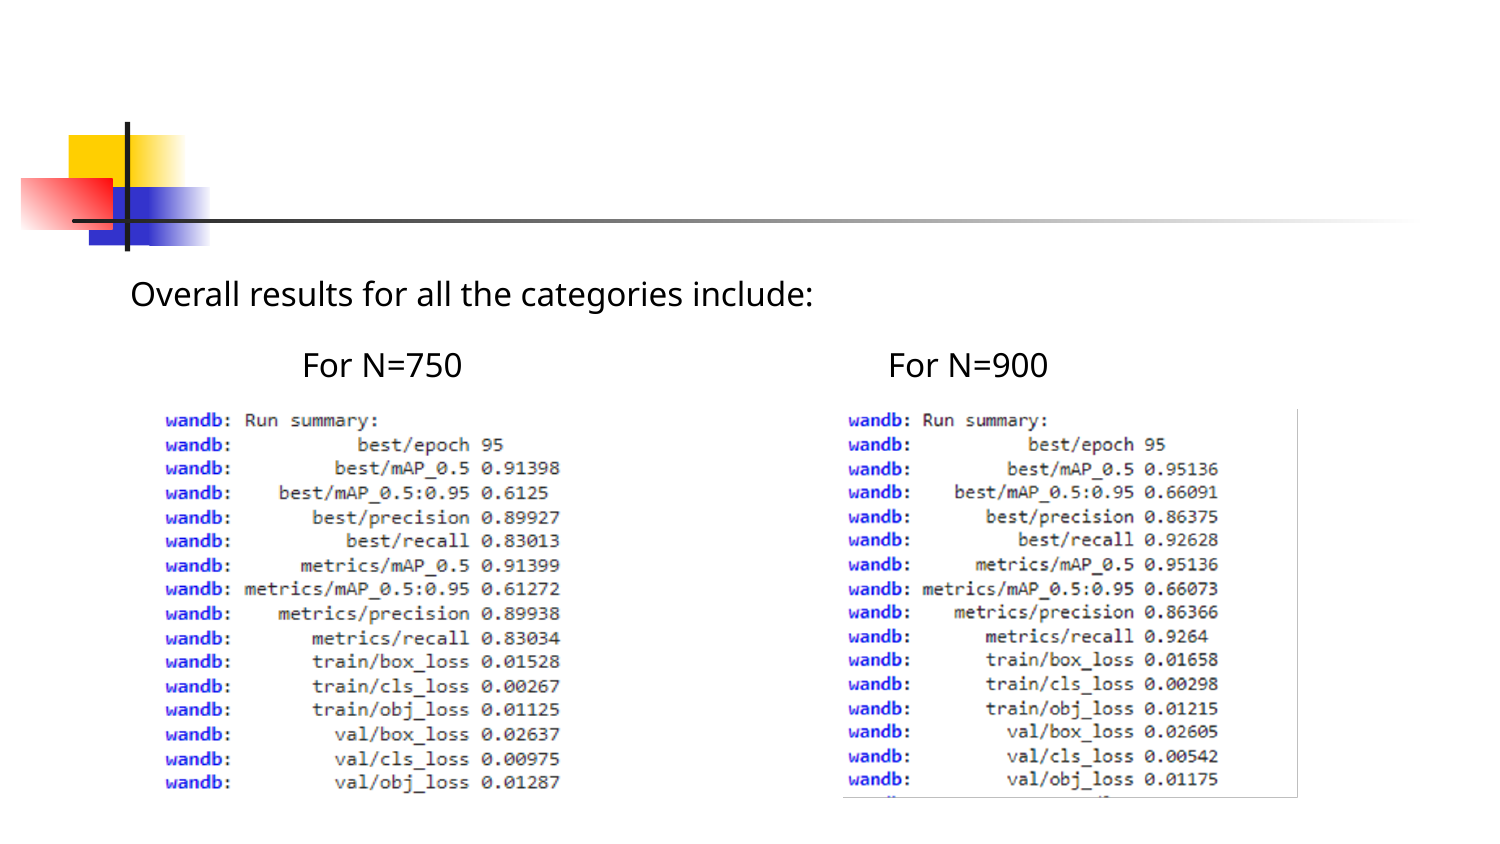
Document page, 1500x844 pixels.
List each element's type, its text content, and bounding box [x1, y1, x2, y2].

picture [157, 408, 658, 799]
picture [842, 408, 1298, 799]
text_box Overall results for all the categories include: [115, 258, 1200, 329]
text_box For N=750 For N=900 [136, 328, 1364, 399]
